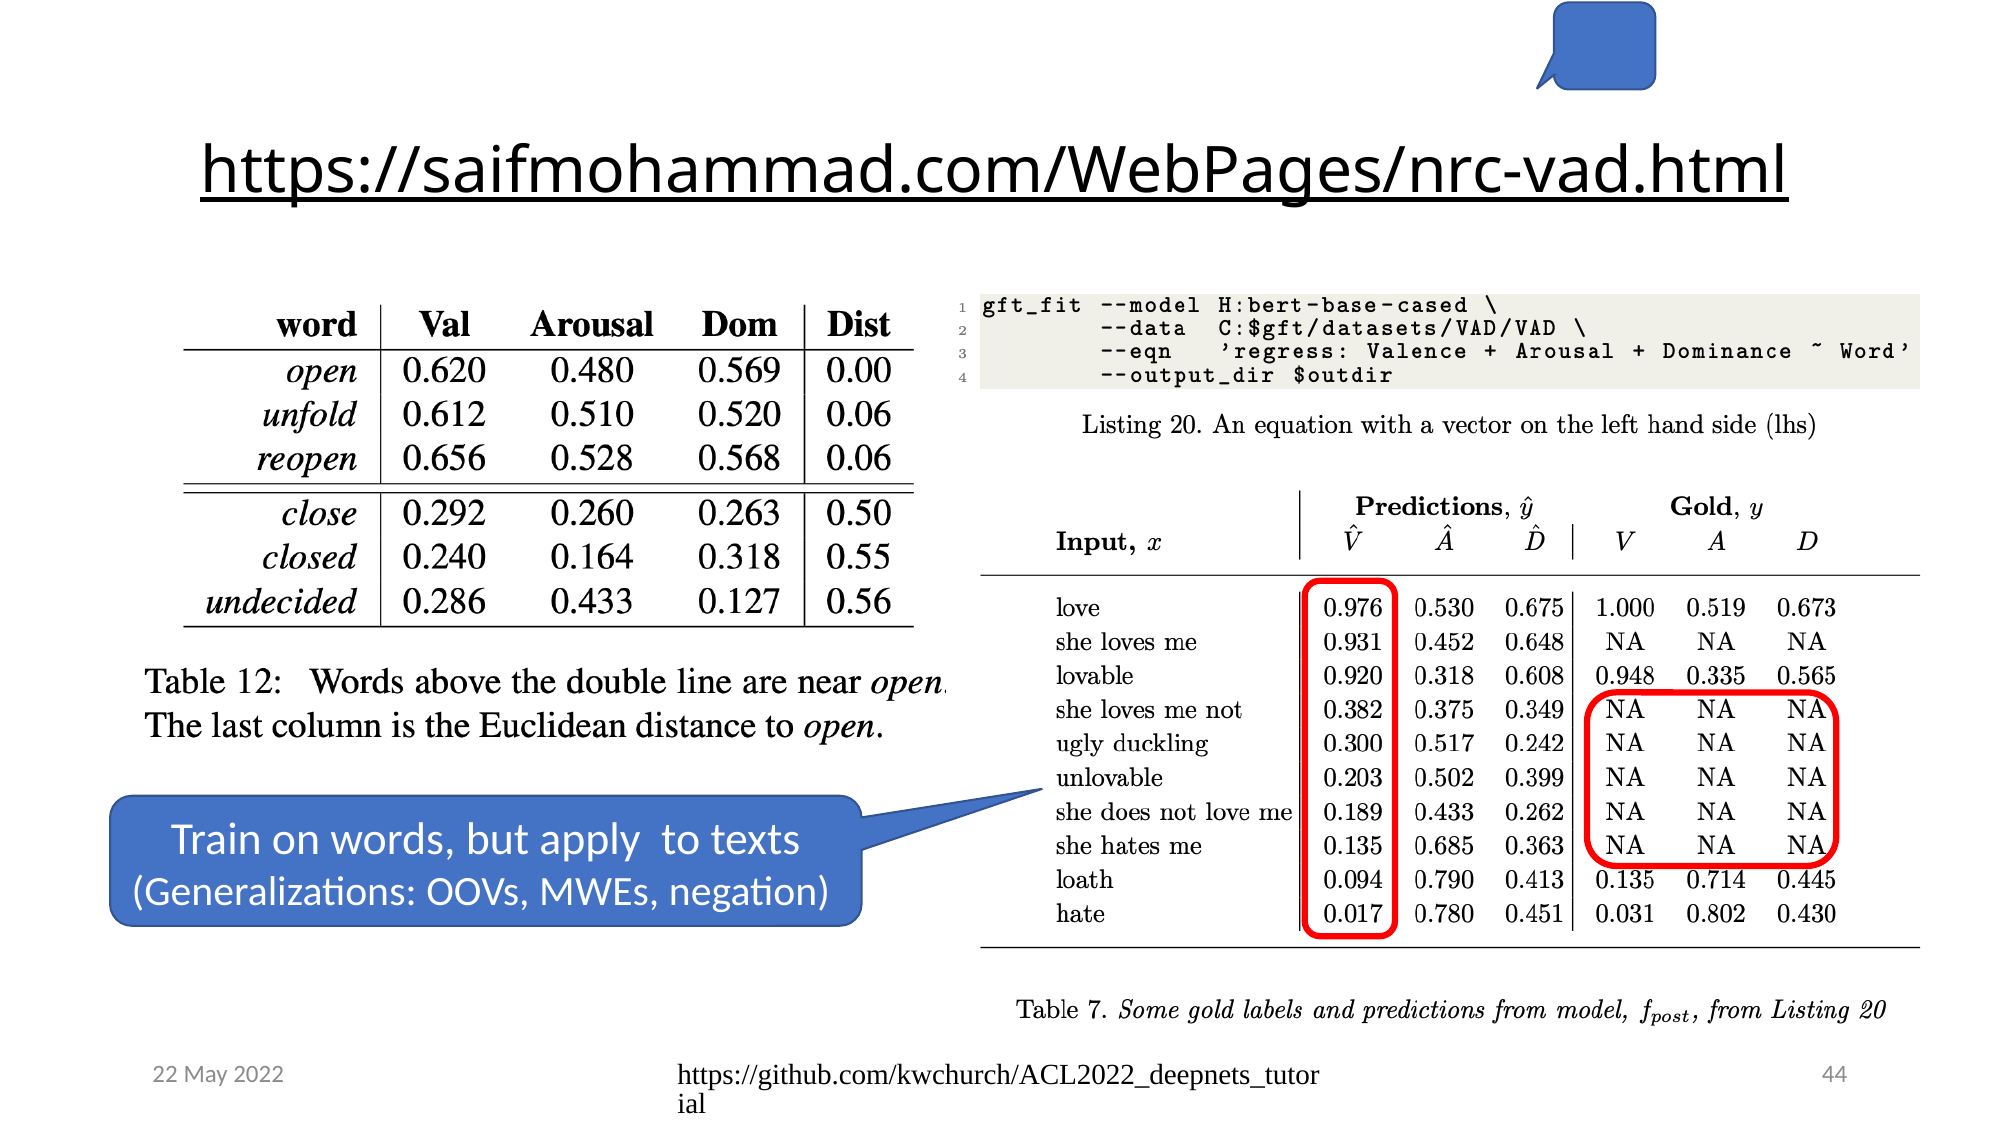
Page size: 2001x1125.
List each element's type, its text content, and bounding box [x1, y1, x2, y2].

slide_number 44 [1412, 1043, 1863, 1103]
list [101, 299, 946, 755]
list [946, 282, 1946, 1043]
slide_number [137, 1042, 588, 1103]
footer https://github.com/kwchurch/ACL2022_deepnets_tutorial [662, 1042, 1338, 1103]
